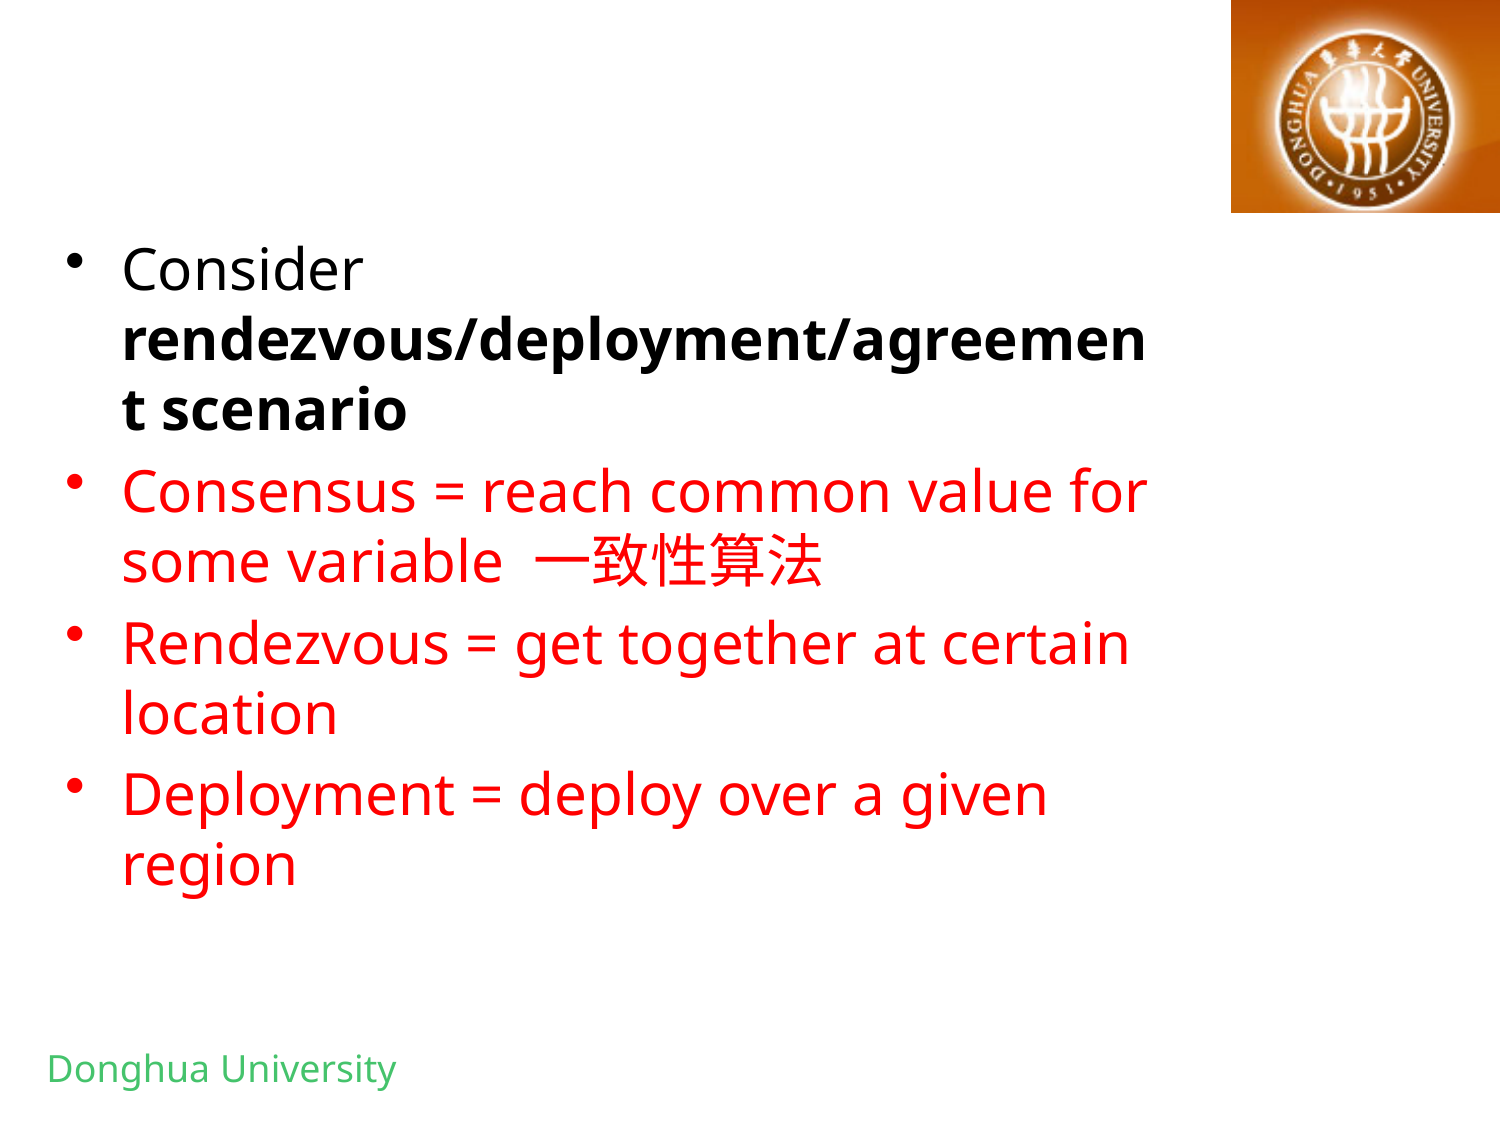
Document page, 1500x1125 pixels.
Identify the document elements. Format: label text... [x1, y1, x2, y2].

picture [1231, 0, 1500, 213]
list Consider rendezvous/deployment/agreement scenario Consensus = reach common value for some variable 一致性算法 Rendezvous = get together at certain location Deployment = deploy over a given region [49, 224, 1188, 1038]
